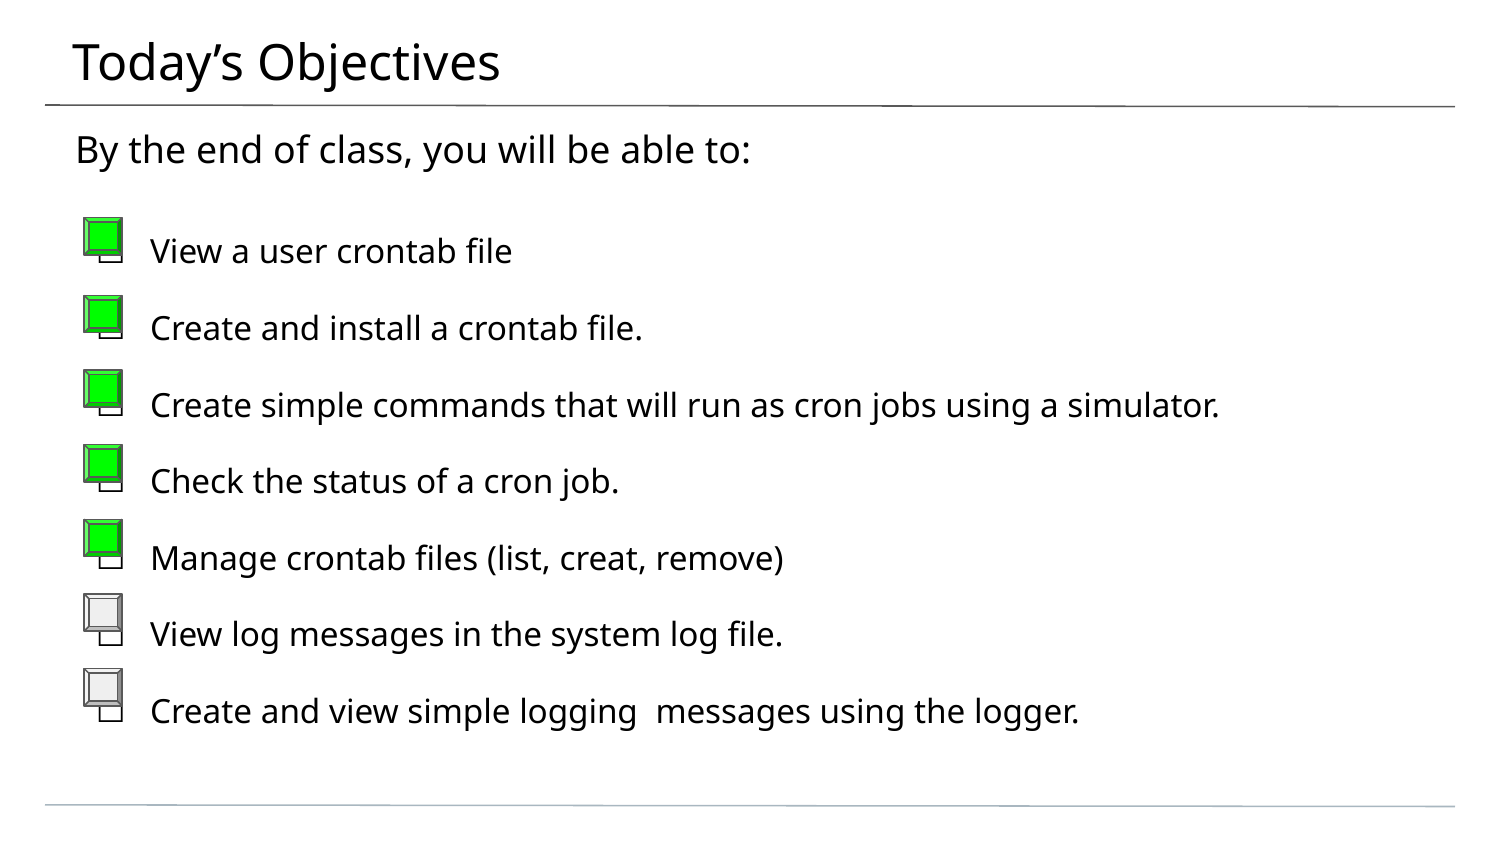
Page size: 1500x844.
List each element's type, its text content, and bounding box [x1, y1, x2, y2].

list View a user crontab file Create and install a crontab file. Create simple commands that will run as cron jobs using a simulator. Check the status of a cron job. Manage crontab files (list, creat, remove) View log messages in the system log file. Create and view simple logging messages using the logger. [0, 210, 1500, 805]
text_box [84, 668, 123, 706]
text_box [84, 444, 123, 482]
title Today’s Objectives [0, 0, 1500, 88]
text_box [84, 370, 123, 408]
text_box [84, 217, 123, 255]
text_box [84, 519, 123, 557]
subtitle By the end of class, you will be able to: [0, 110, 1500, 171]
text_box [84, 593, 123, 632]
text_box [84, 295, 123, 333]
